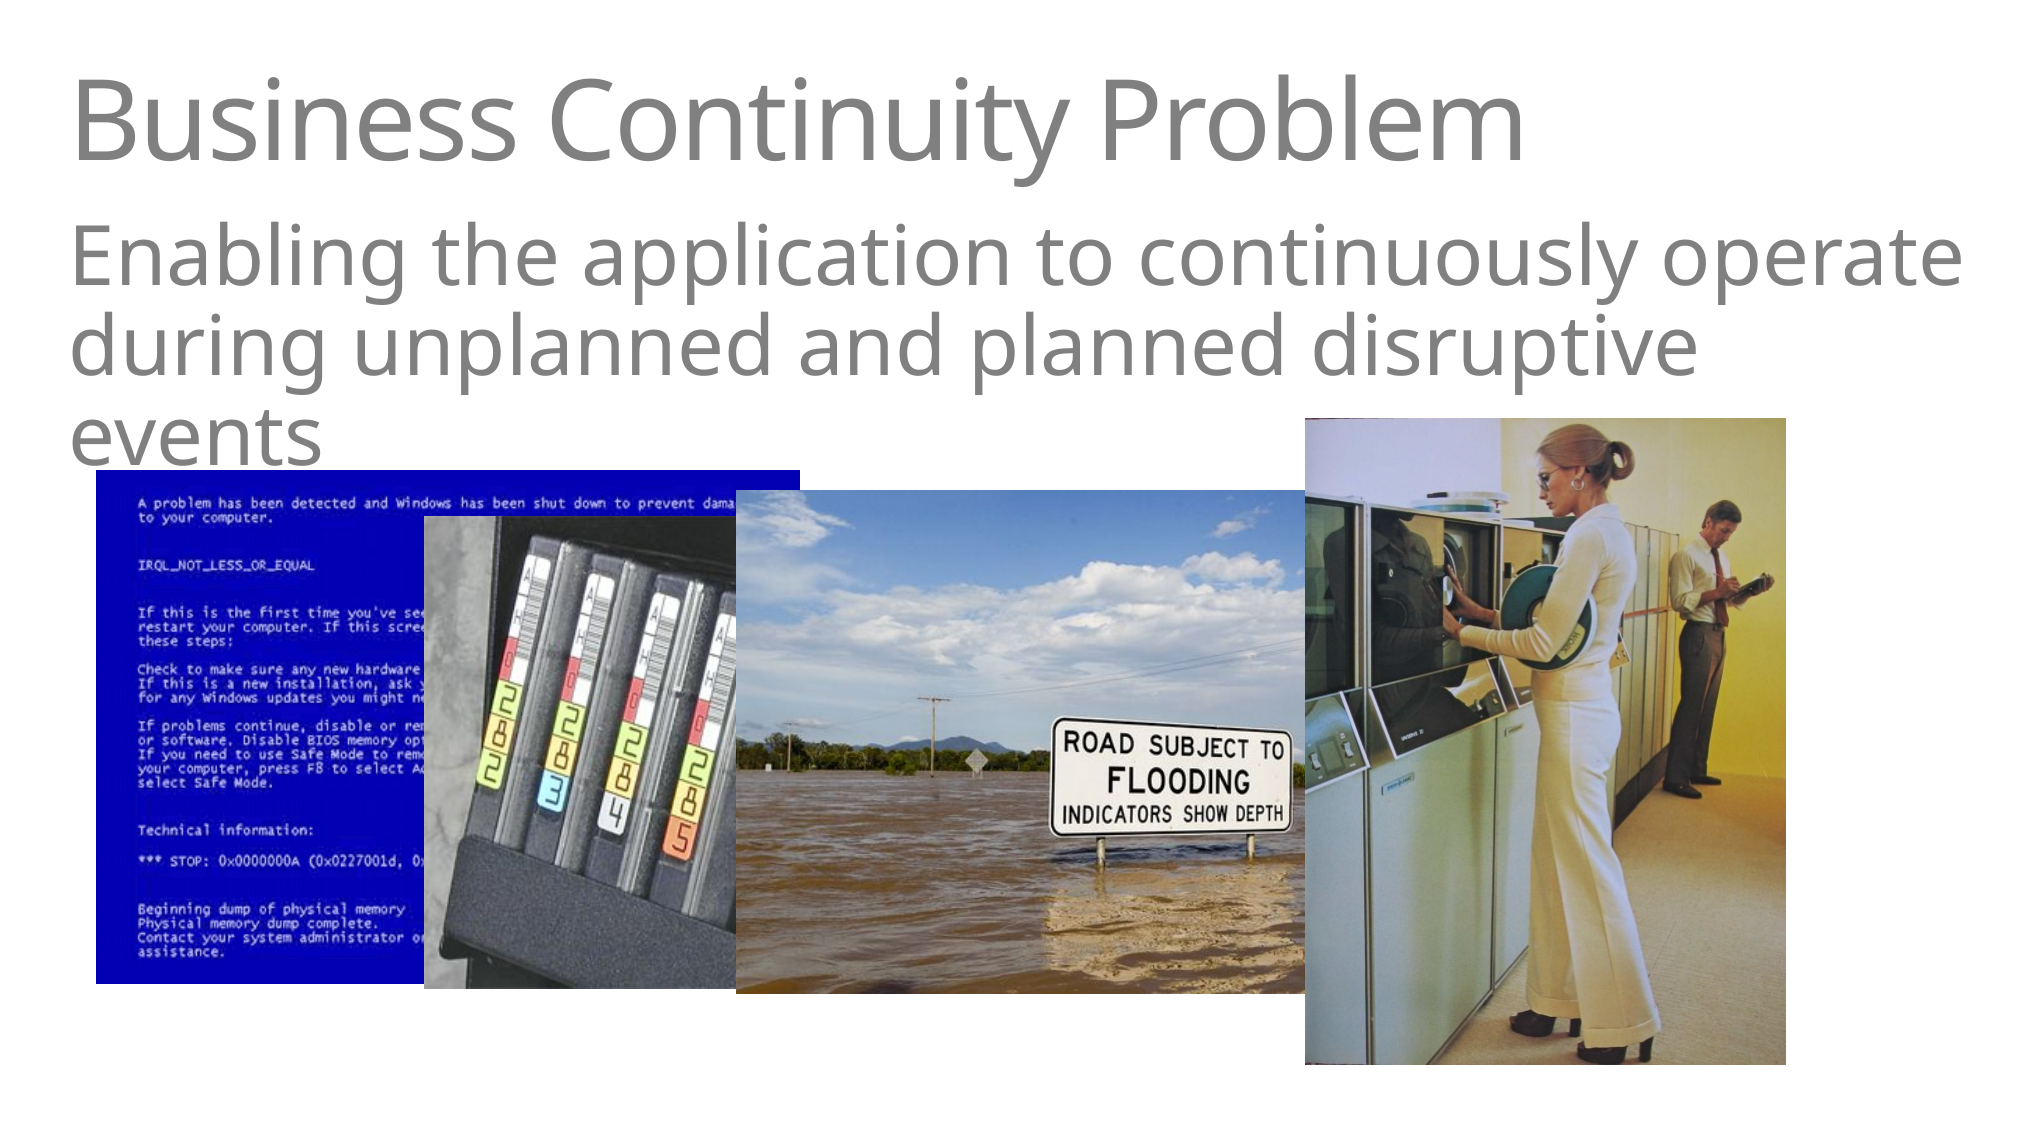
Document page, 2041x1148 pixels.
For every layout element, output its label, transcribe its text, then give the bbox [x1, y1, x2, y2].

list Enabling the application to continuously operate during unplanned and planned disruptive events [45, 198, 1996, 411]
picture [96, 418, 1787, 1066]
title Business Continuity Problem [45, 48, 1996, 198]
